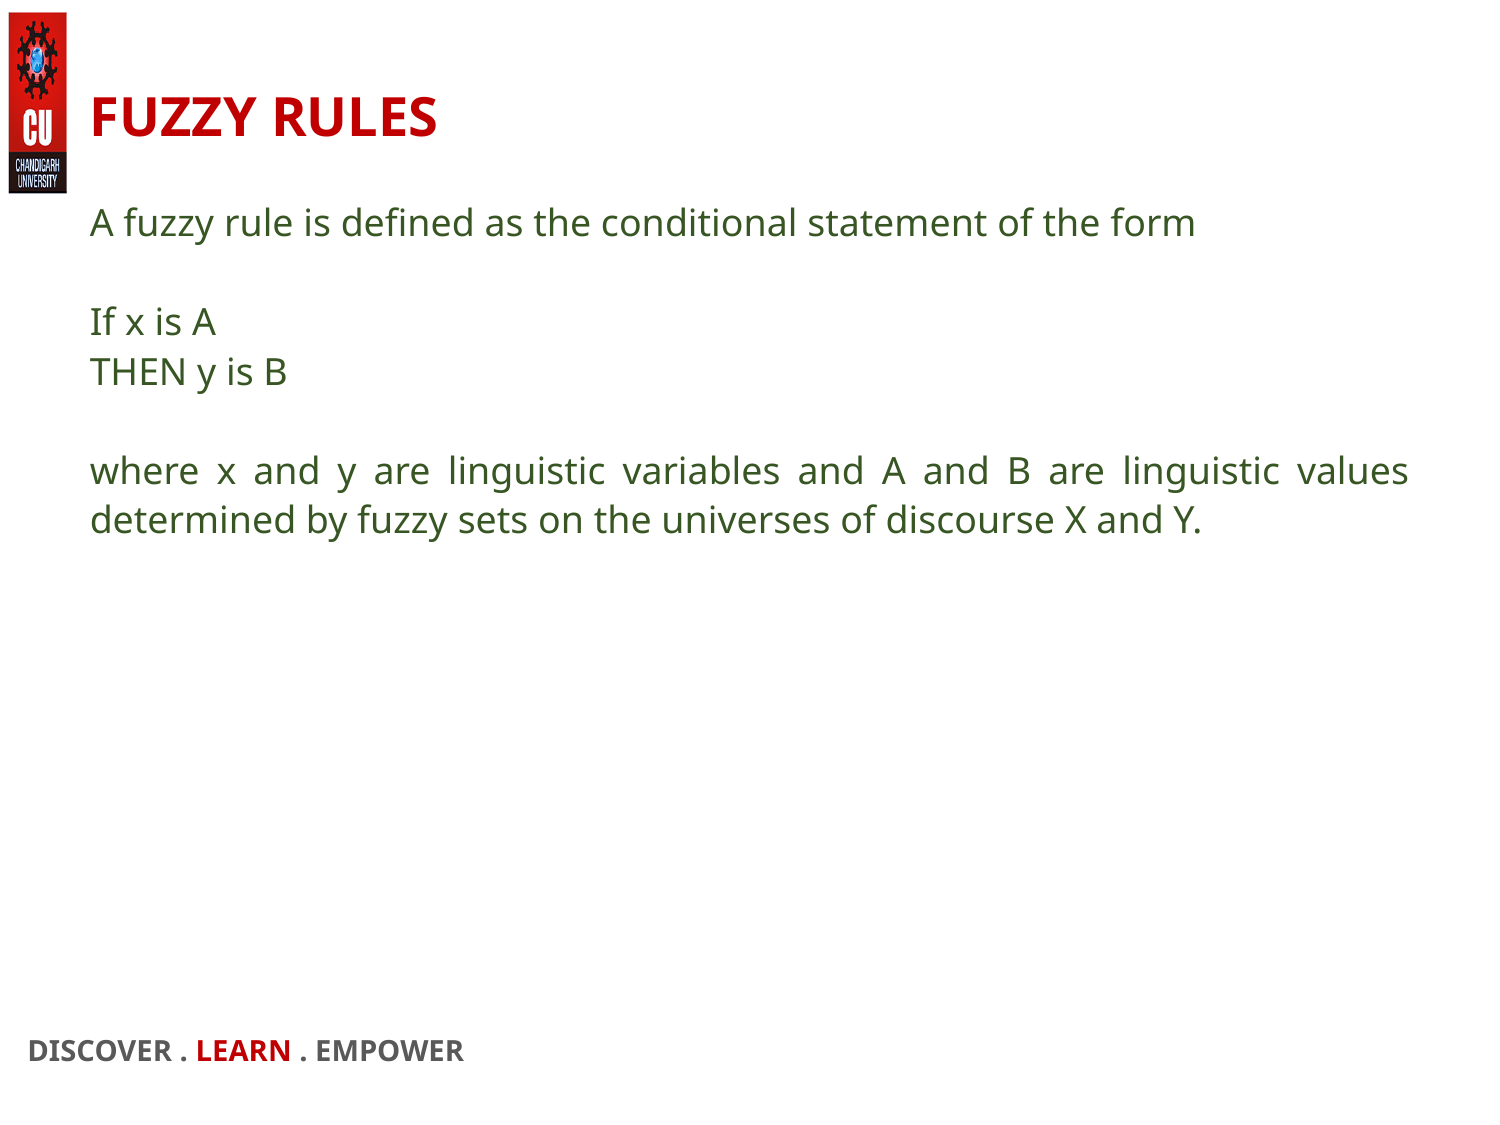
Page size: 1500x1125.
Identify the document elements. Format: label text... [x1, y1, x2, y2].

text_box DISCOVER . LEARN . EMPOWER [12, 1024, 713, 1110]
picture [1, 3, 75, 198]
text_box FUZZY RULES [75, 74, 1425, 155]
text_box A fuzzy rule is defined as the conditional statement of the form If x is A THEN y is B where x and y are linguistic variables and A and B are linguistic values determined by fuzzy sets on the universes of discourse X and Y. [74, 187, 1425, 549]
